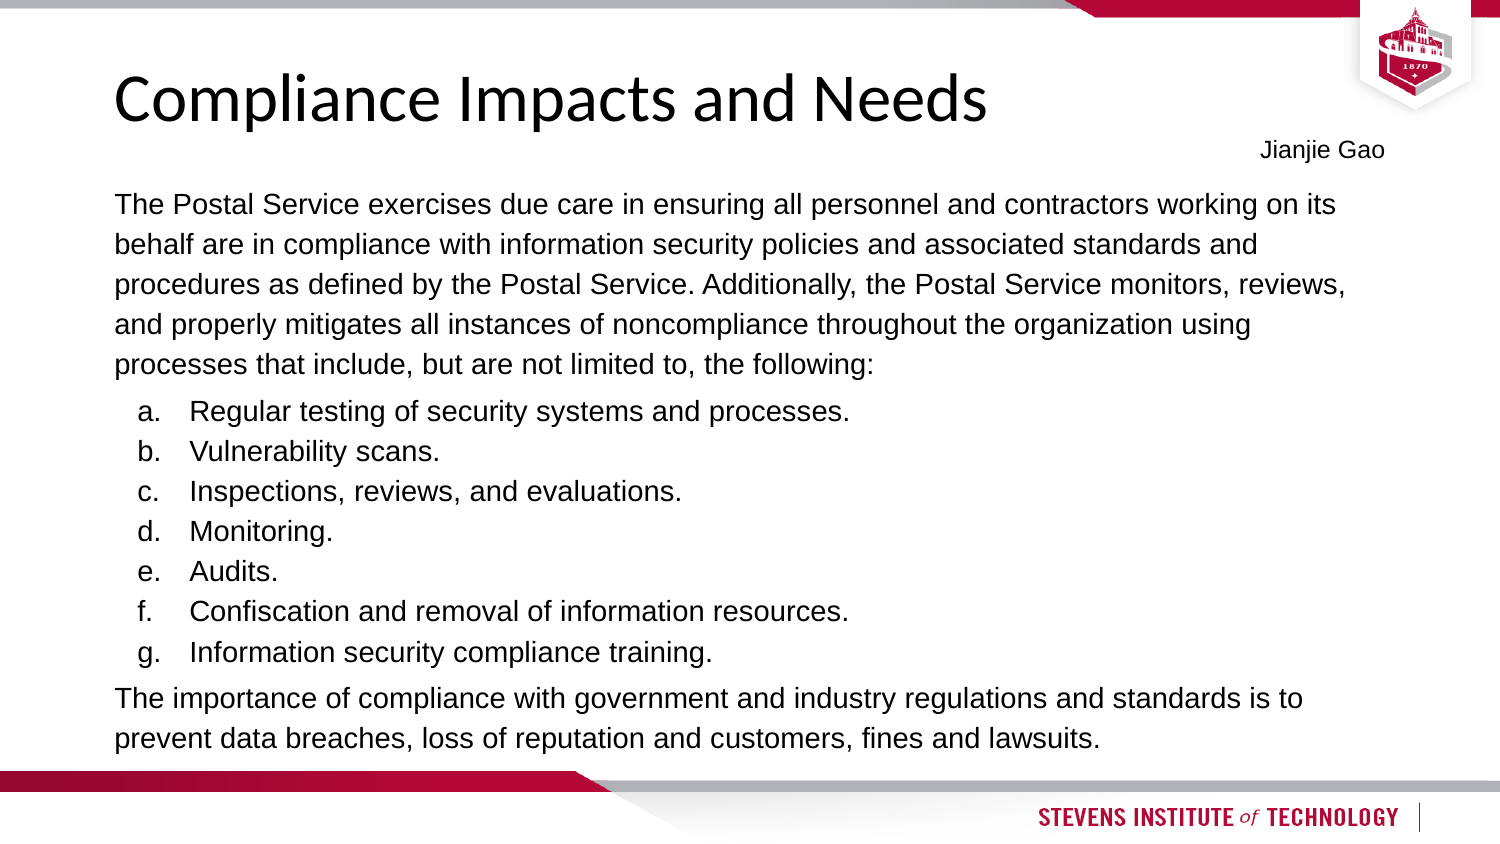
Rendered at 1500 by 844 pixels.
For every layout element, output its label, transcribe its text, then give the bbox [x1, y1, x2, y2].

picture [0, 771, 1500, 844]
list The Postal Service exercises due care in ensuring all personnel and contractors working on its behalf are in compliance with information security policies and associated standards and procedures as defined by the Postal Service. Additionally, the Postal Service monitors, reviews, and properly mitigates all instances of noncompliance throughout the organization using processes that include, but are not limited to, the following: Regular testing of security systems and processes. Vulnerability scans. Inspections, reviews, and evaluations. Monitoring. Audits. Confiscation and removal of information resources. Information security compliance training. The importance of compliance with government and industry regulations and standards is to prevent data breaches, loss of reputation and customers, fines and lawsuits. [103, 168, 1397, 740]
picture [0, 0, 1500, 120]
title Compliance Impacts and Needs Jianjie Gao [103, 44, 1397, 168]
